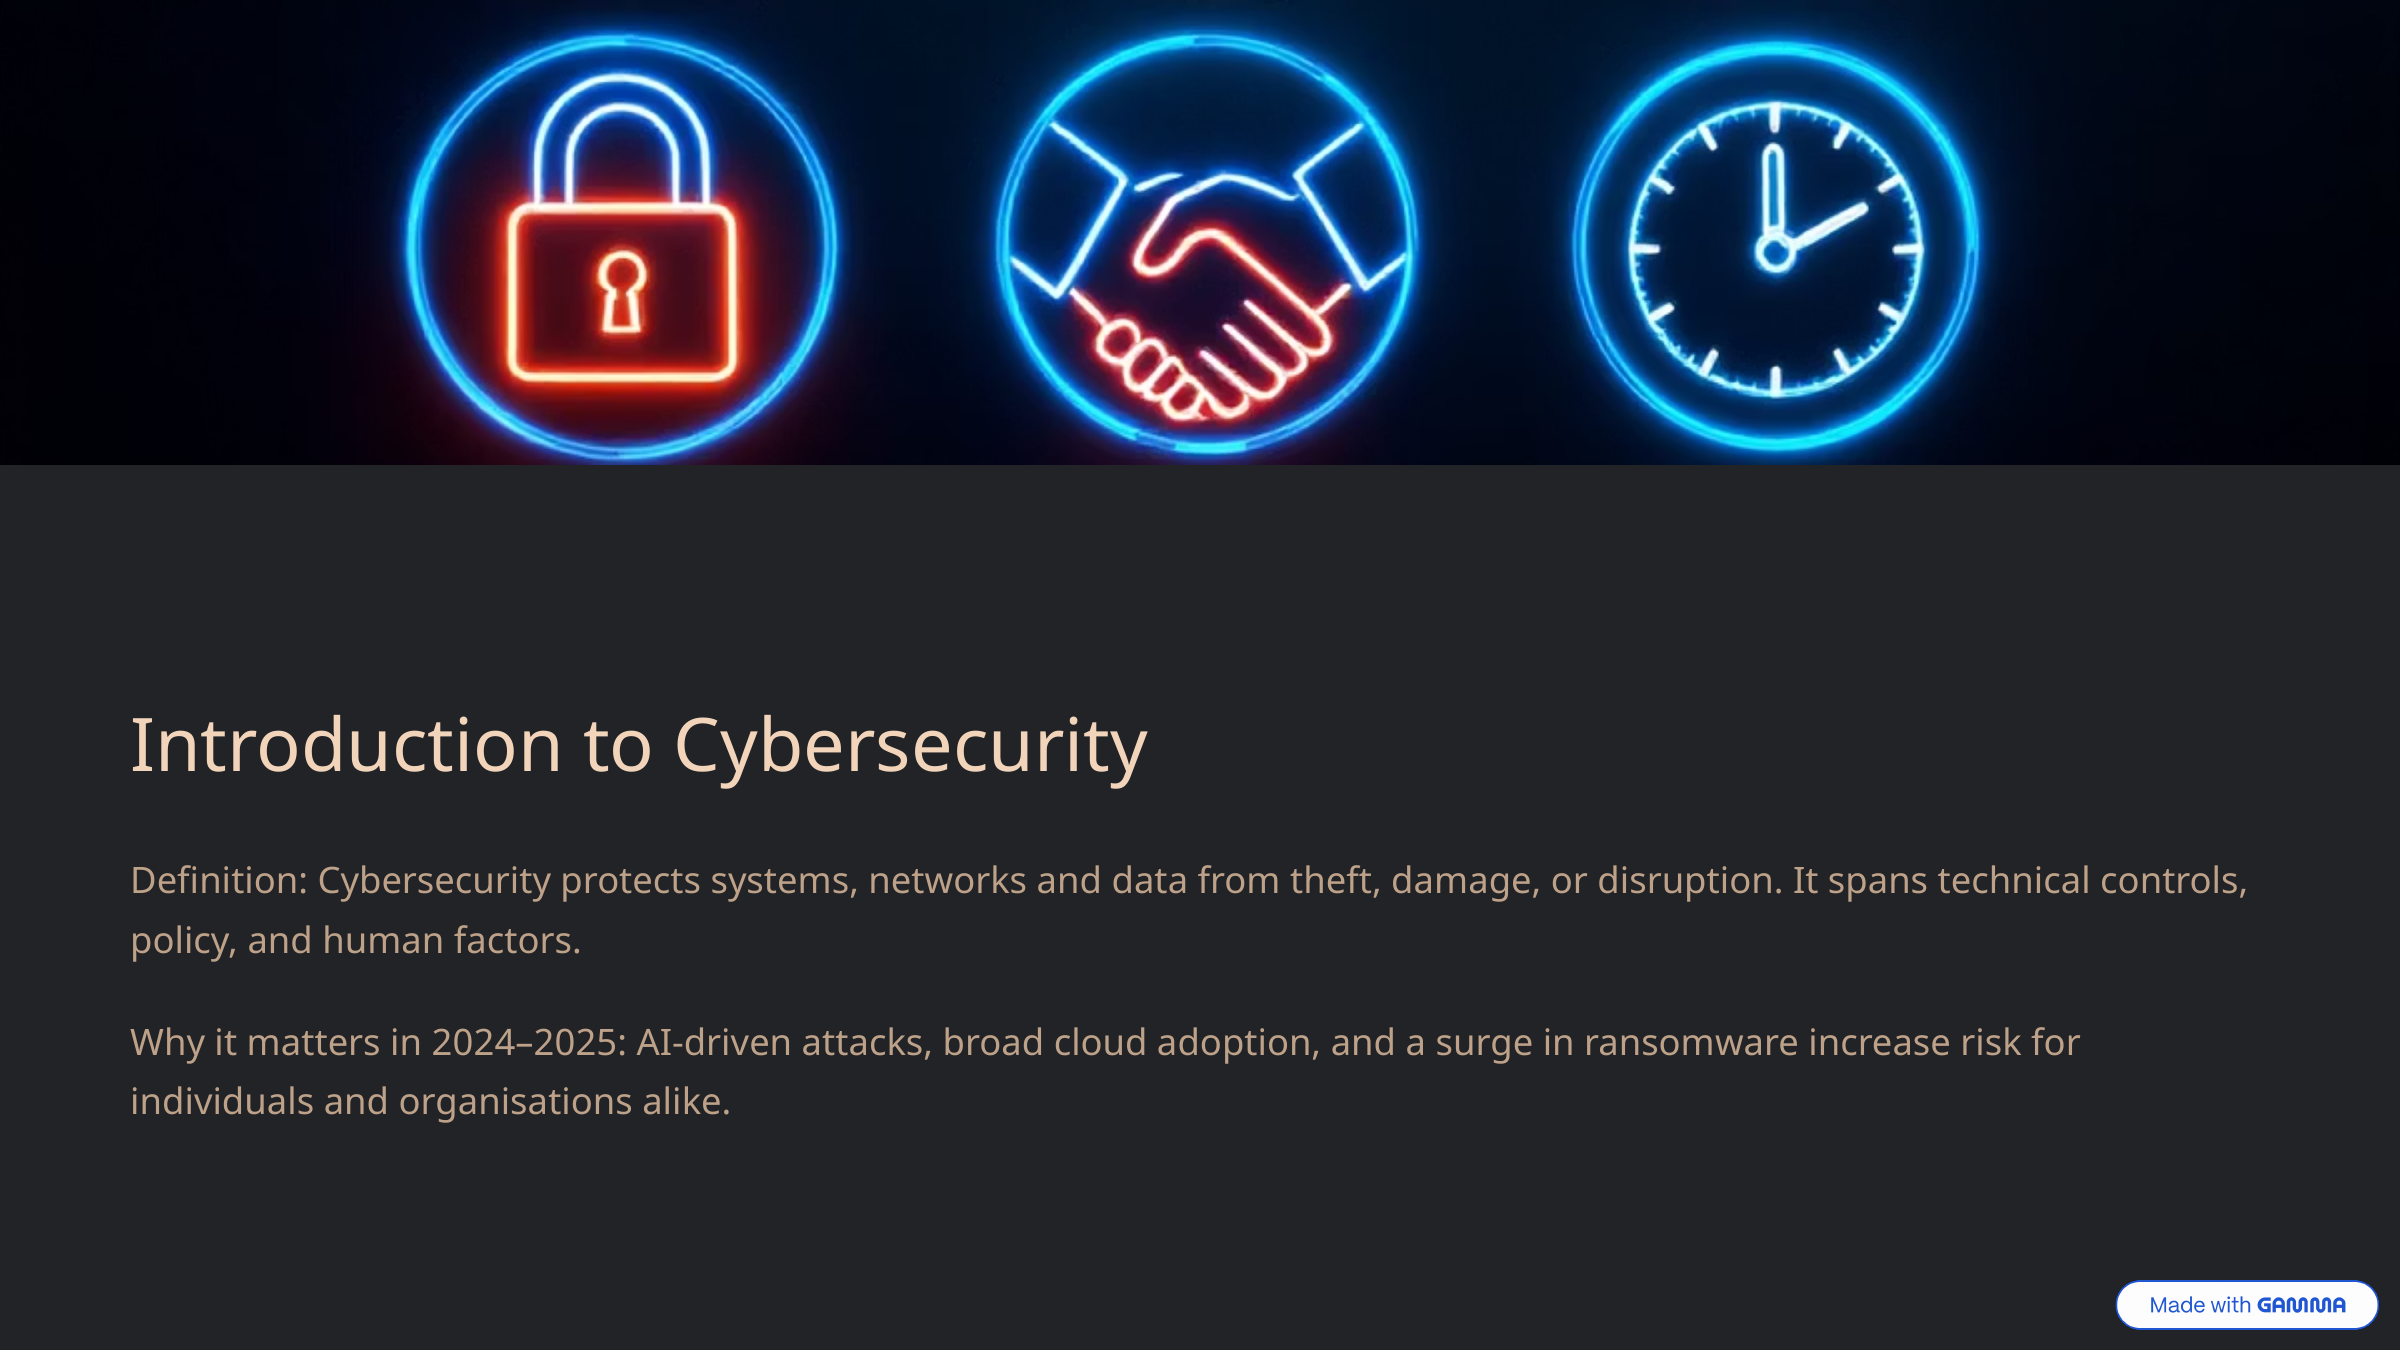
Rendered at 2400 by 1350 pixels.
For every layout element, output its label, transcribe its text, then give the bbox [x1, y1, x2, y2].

picture [0, 0, 2400, 466]
text_box Why it matters in 2024–2025: AI-driven attacks, broad cloud adoption, and a surge in ransomware increase risk for individuals and organisations alike. [130, 1002, 2270, 1122]
text_box Definition: Cybersecurity protects systems, networks and data from theft, damage, or disruption. It spans technical controls, policy, and human factors. [130, 841, 2270, 961]
text_box Introduction to Cybersecurity [130, 693, 1188, 787]
picture [2106, 1271, 2389, 1339]
